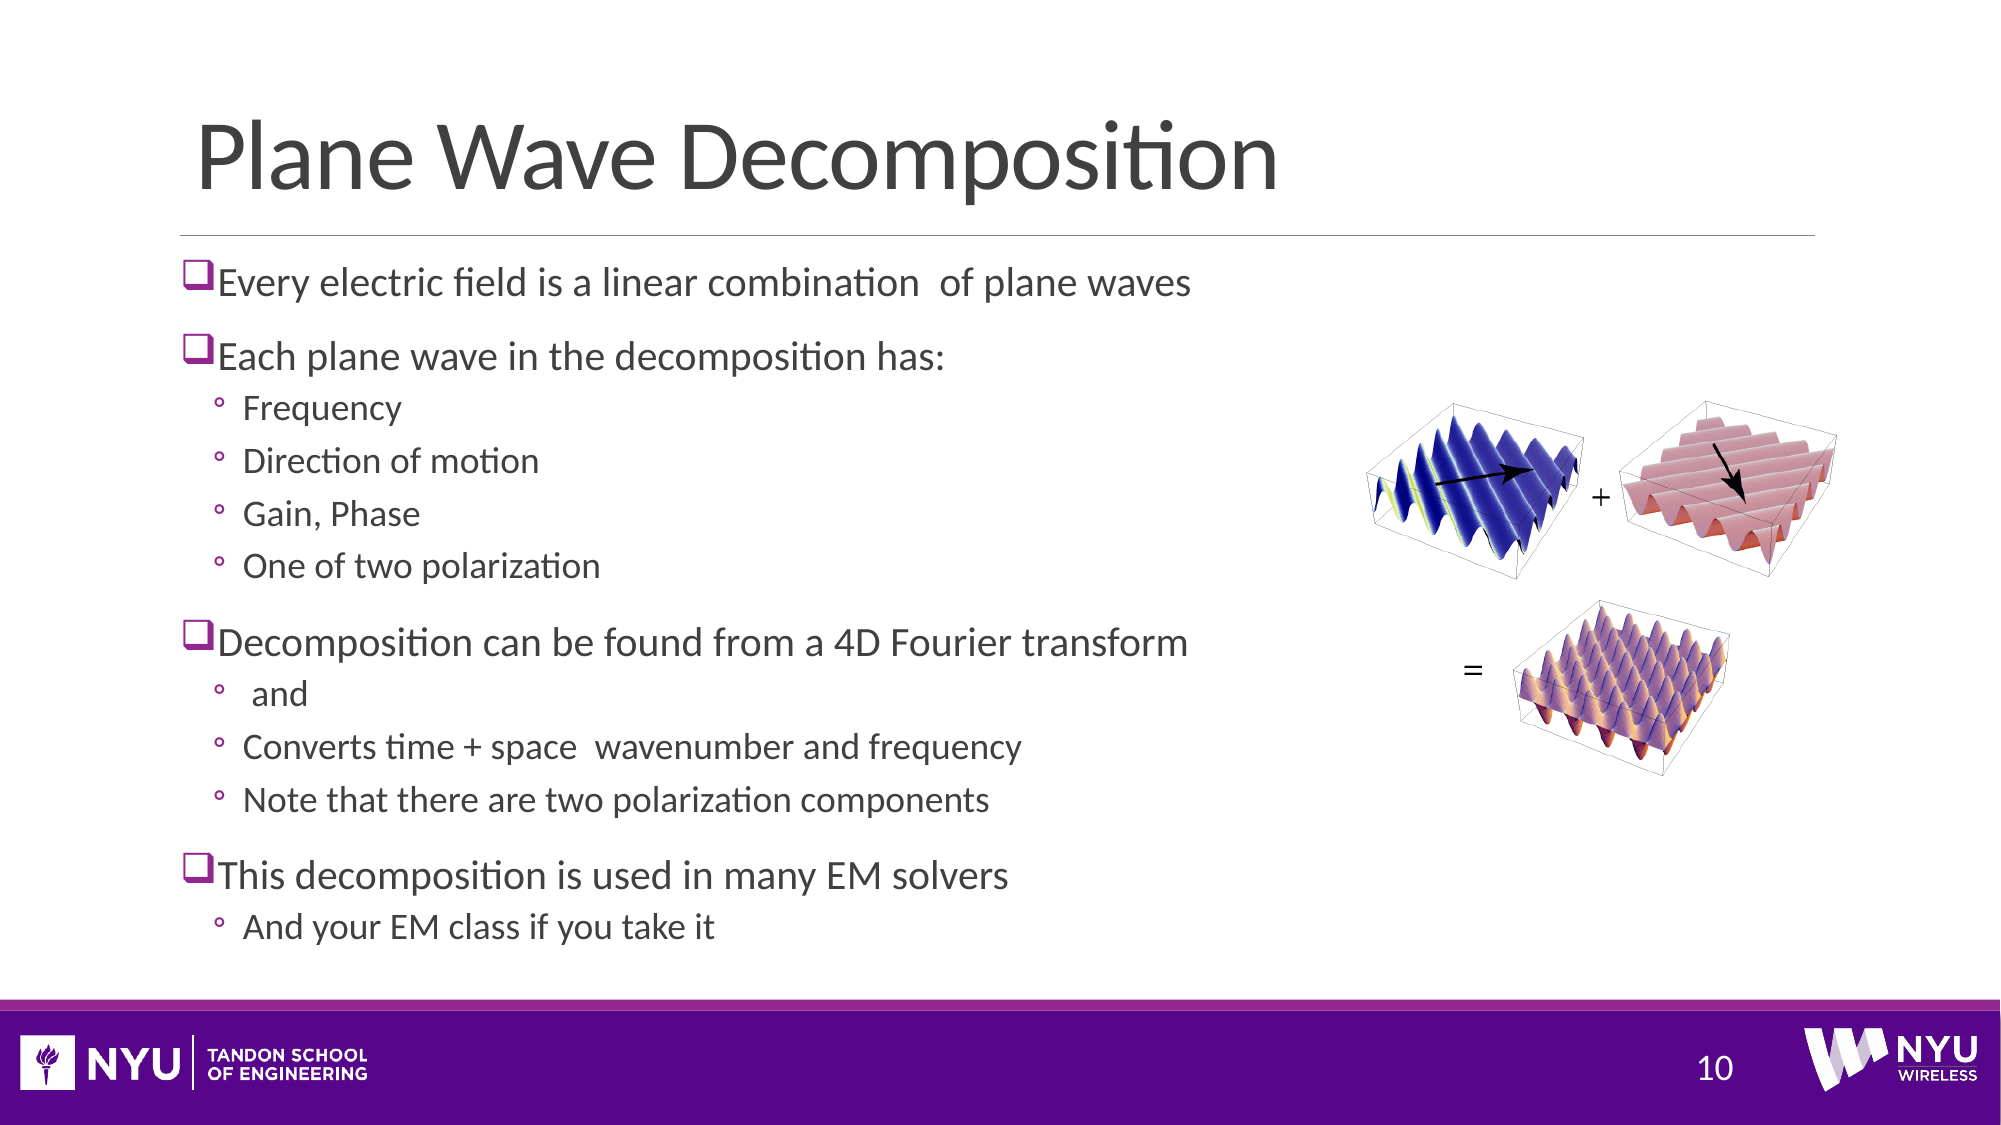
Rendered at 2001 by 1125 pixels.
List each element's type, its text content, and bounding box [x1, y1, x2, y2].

picture [1343, 362, 1873, 804]
title Plane Wave Decomposition [180, 47, 1830, 218]
slide_number 10 [1533, 1035, 1749, 1096]
